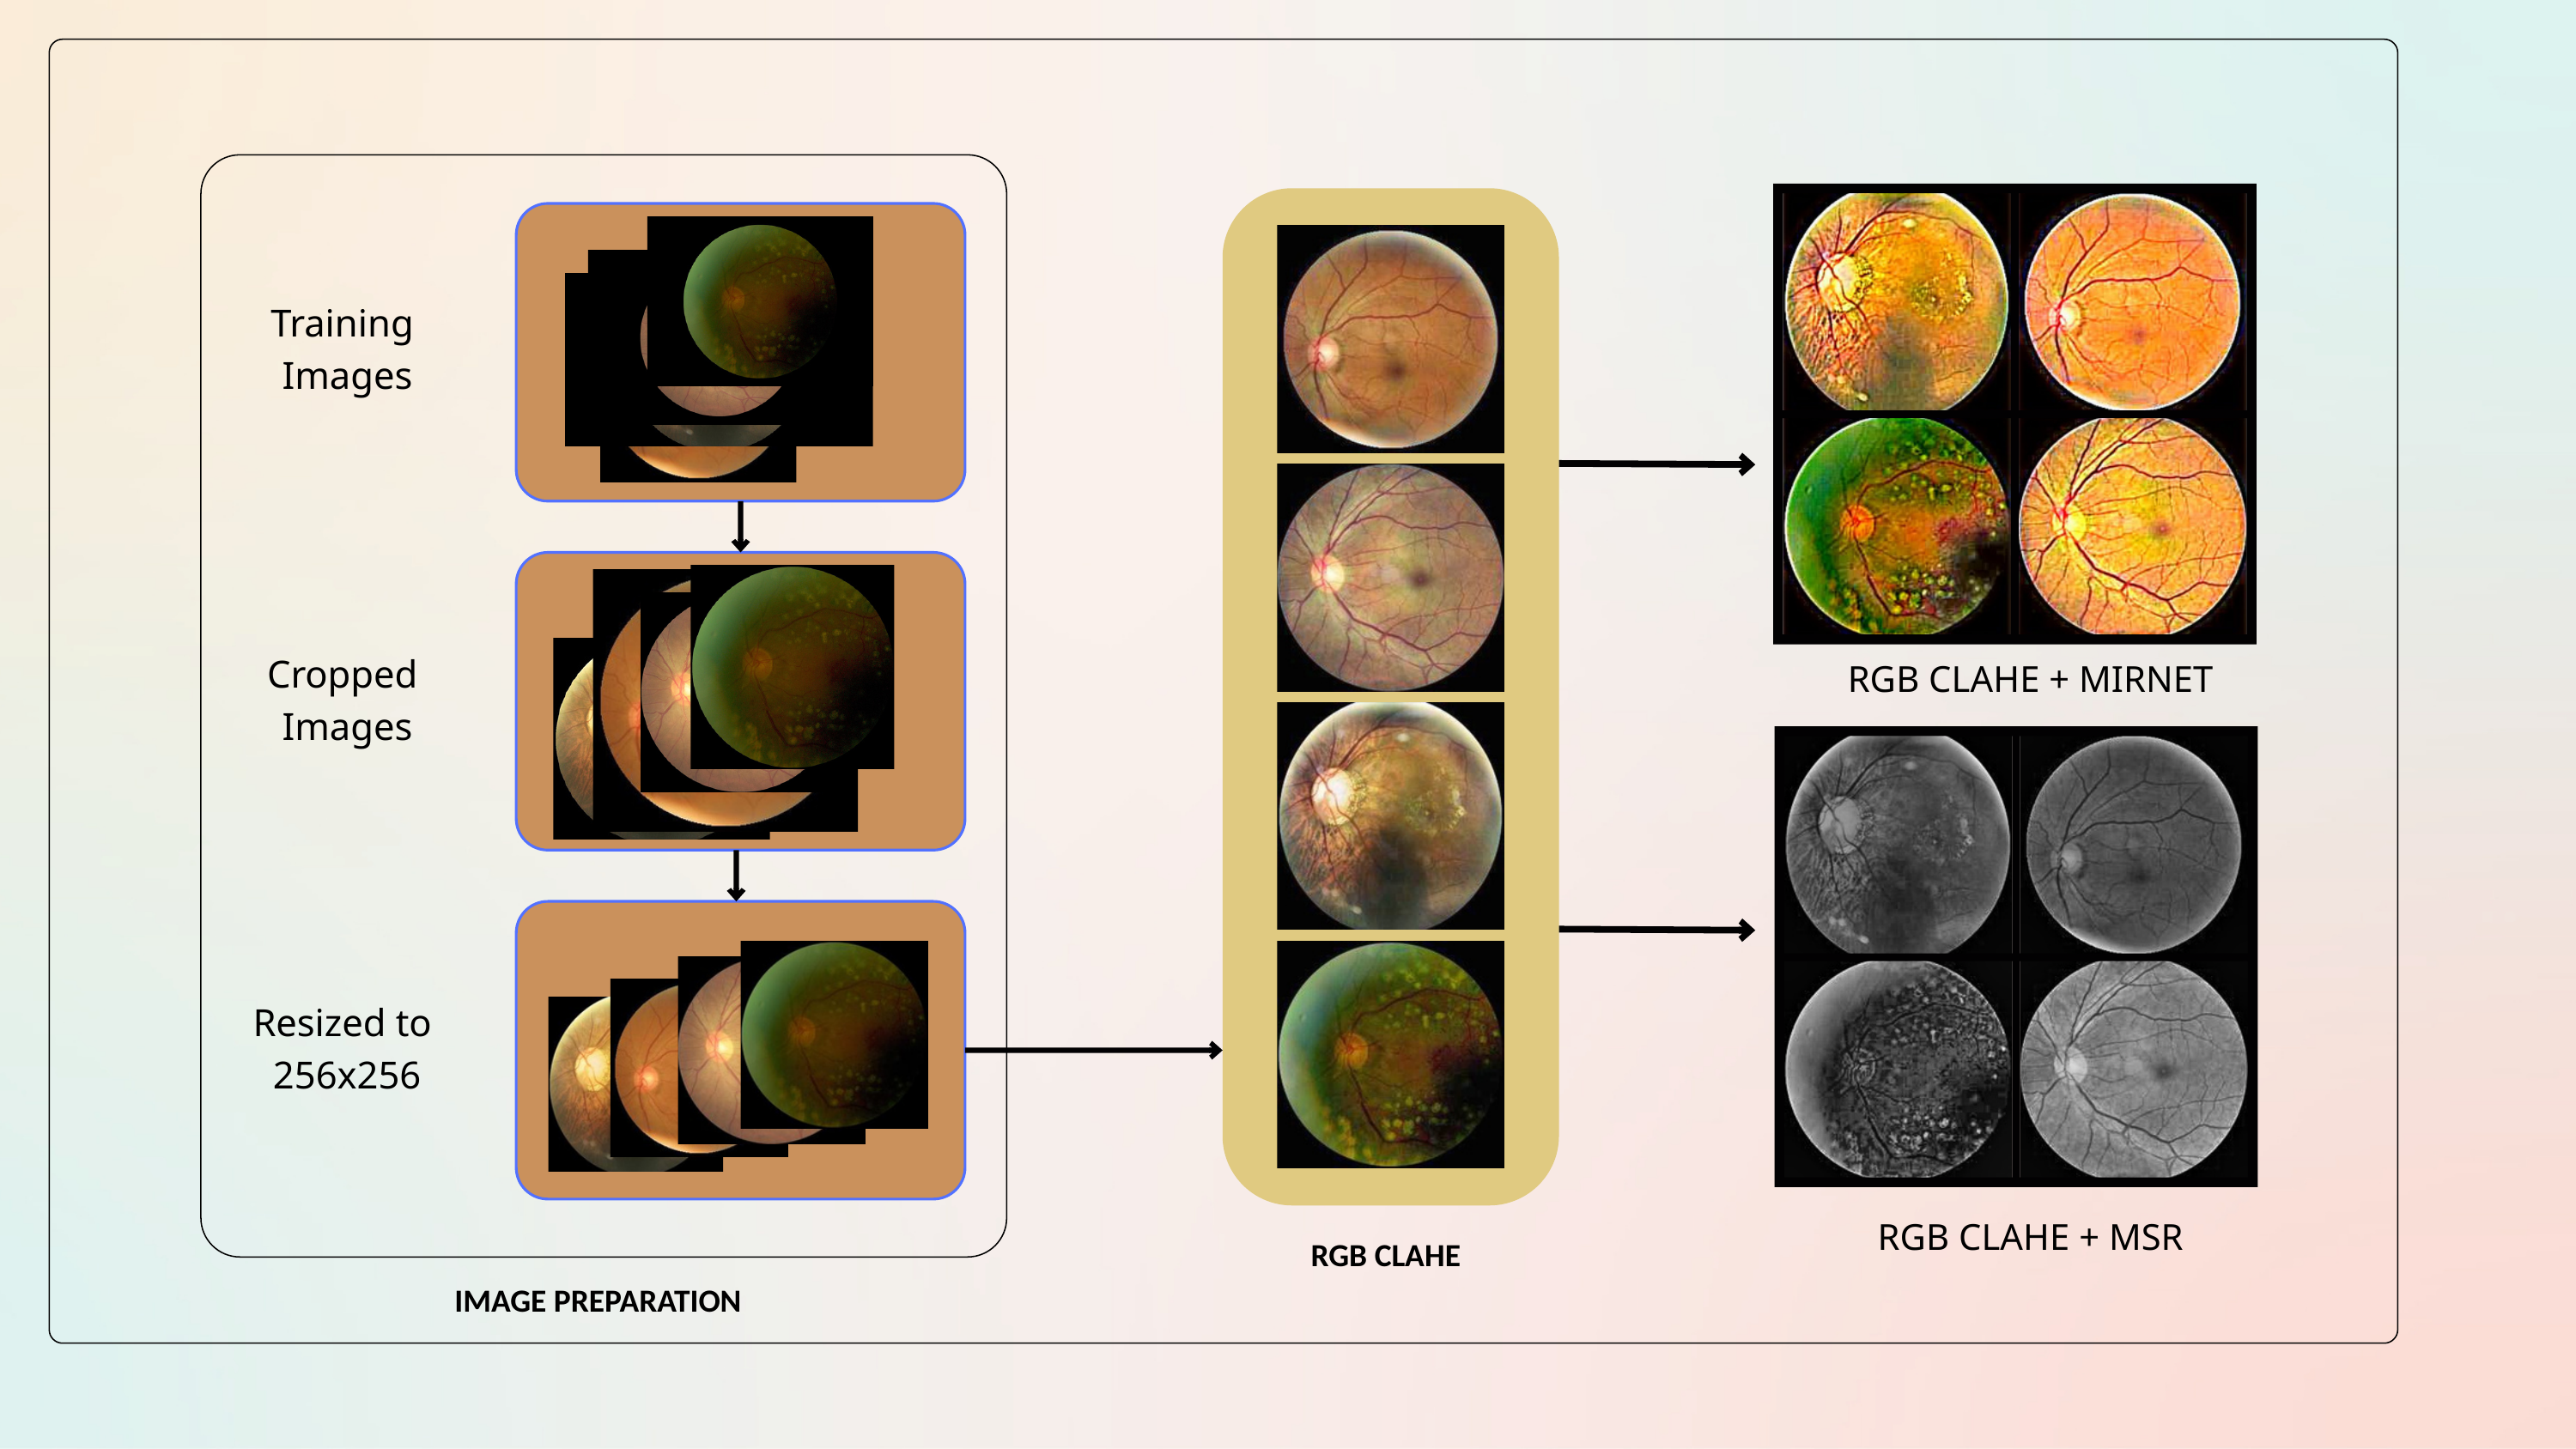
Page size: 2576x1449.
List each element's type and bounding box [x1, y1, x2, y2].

picture [0, 0, 2576, 1449]
text_box [49, 39, 2398, 1343]
